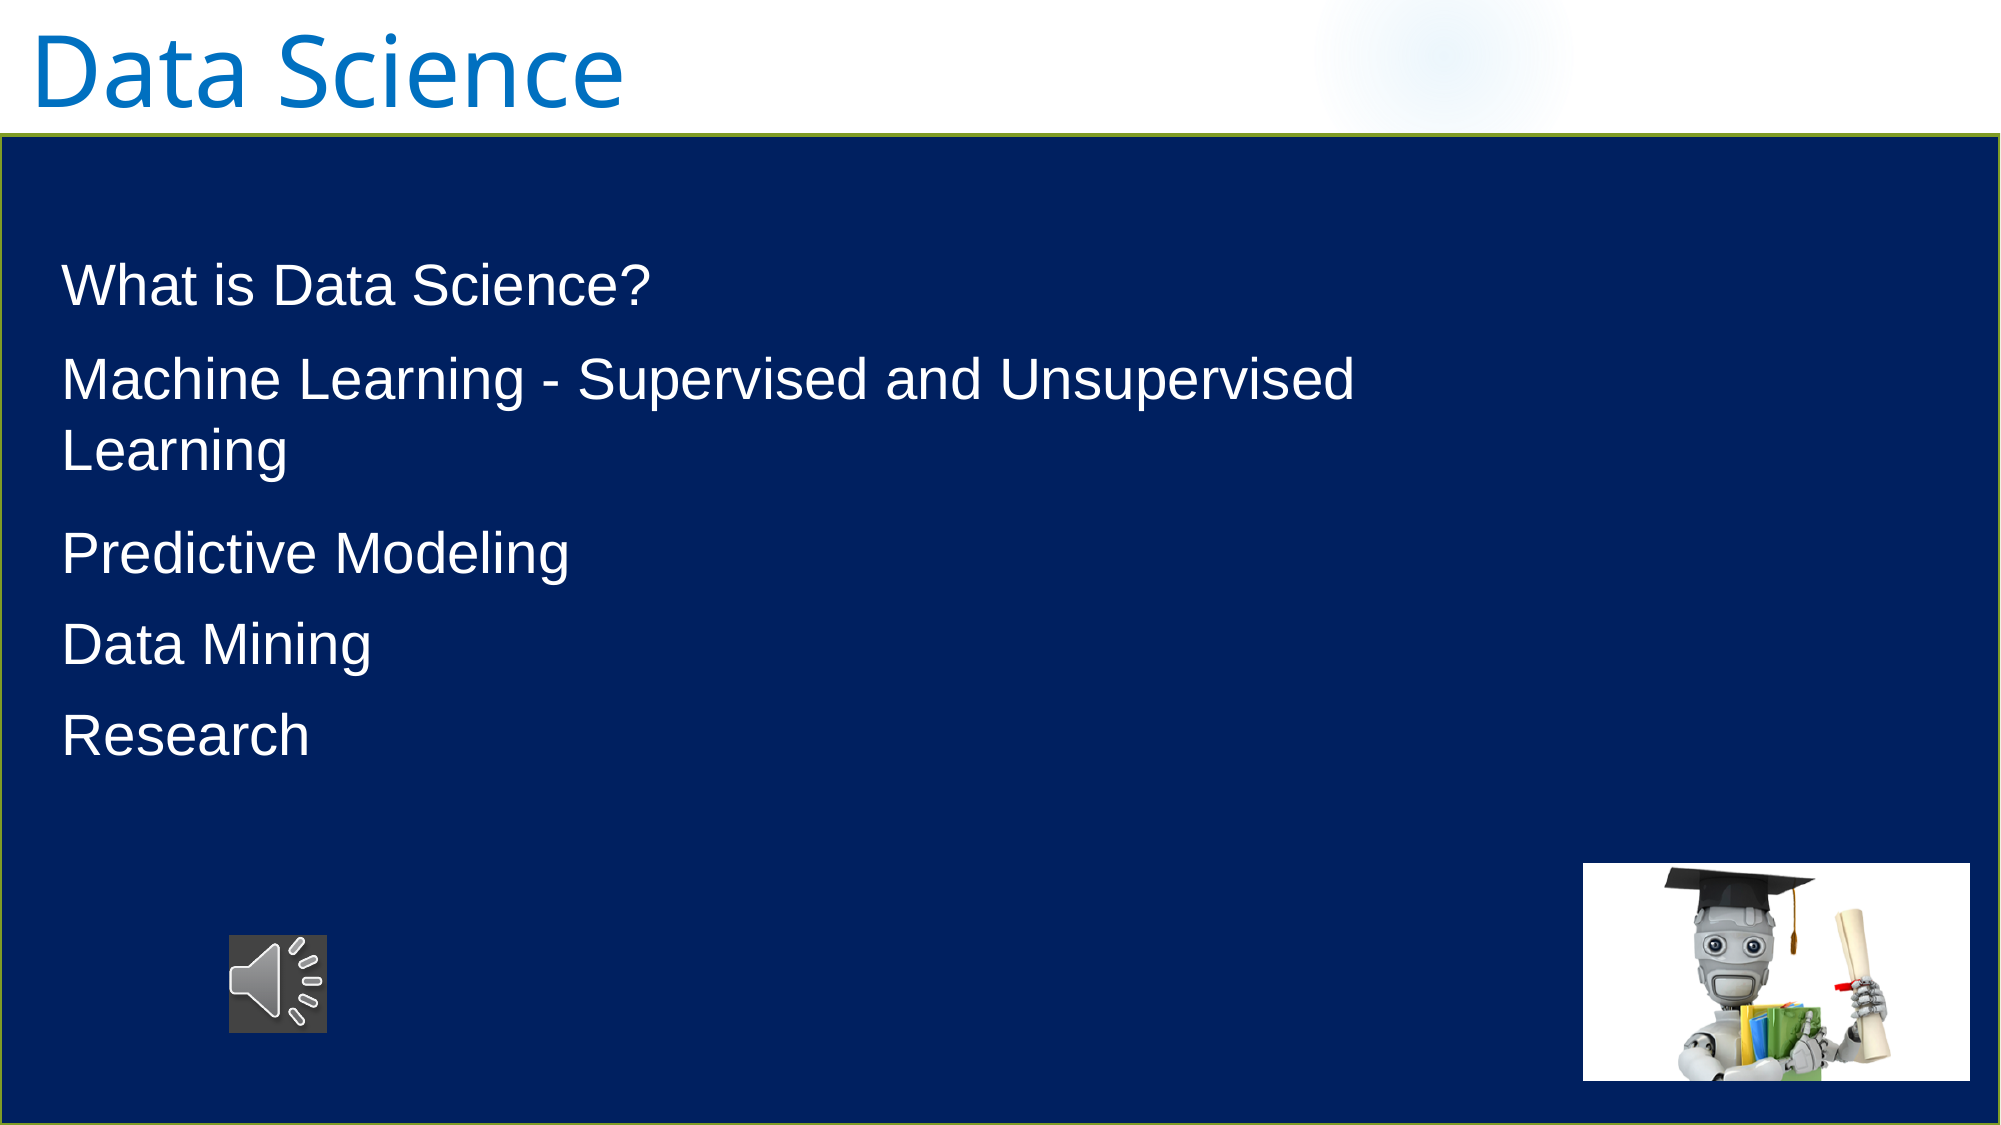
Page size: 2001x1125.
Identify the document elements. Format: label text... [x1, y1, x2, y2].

list What is Data Science? Machine Learning - Supervised and Unsupervised Learning Predictive Modeling Data Mining Research [46, 239, 1584, 750]
list Data Science [14, 0, 1777, 155]
picture [1583, 862, 1970, 1081]
picture [228, 933, 329, 1035]
